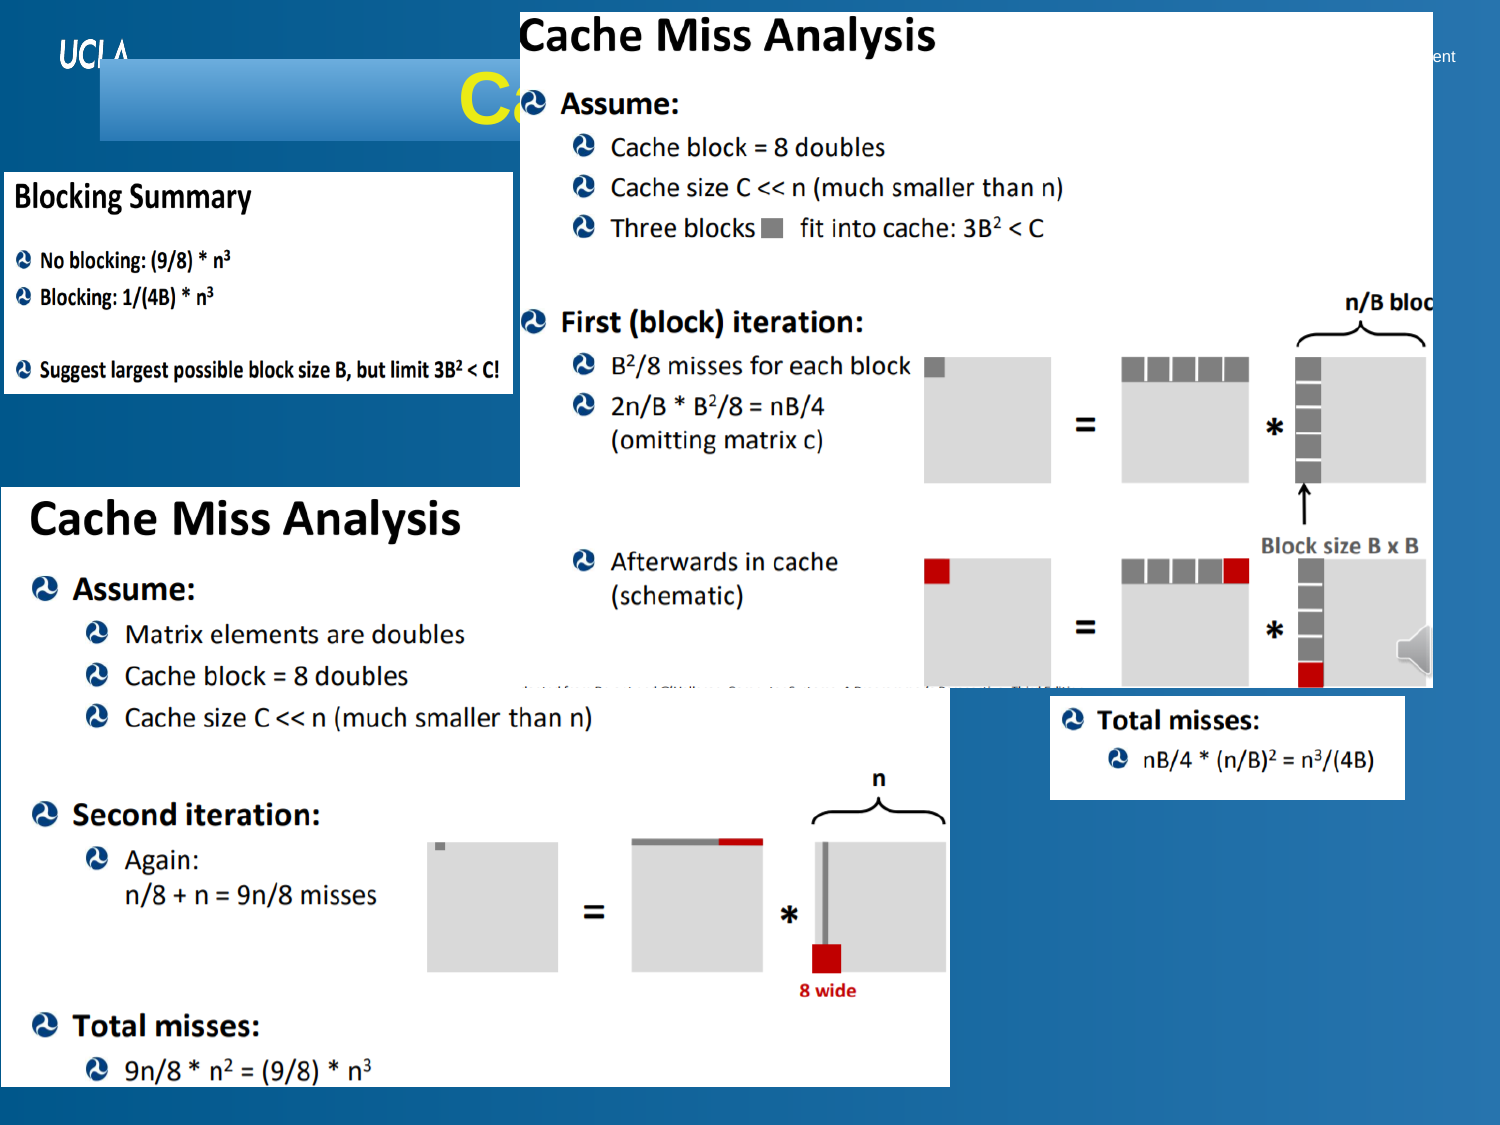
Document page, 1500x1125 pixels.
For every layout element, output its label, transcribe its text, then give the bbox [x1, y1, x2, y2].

picture [4, 172, 513, 394]
title Caching Basics [99, 59, 520, 141]
picture [1, 12, 1433, 1087]
picture [1049, 696, 1405, 800]
picture [60, 38, 130, 69]
